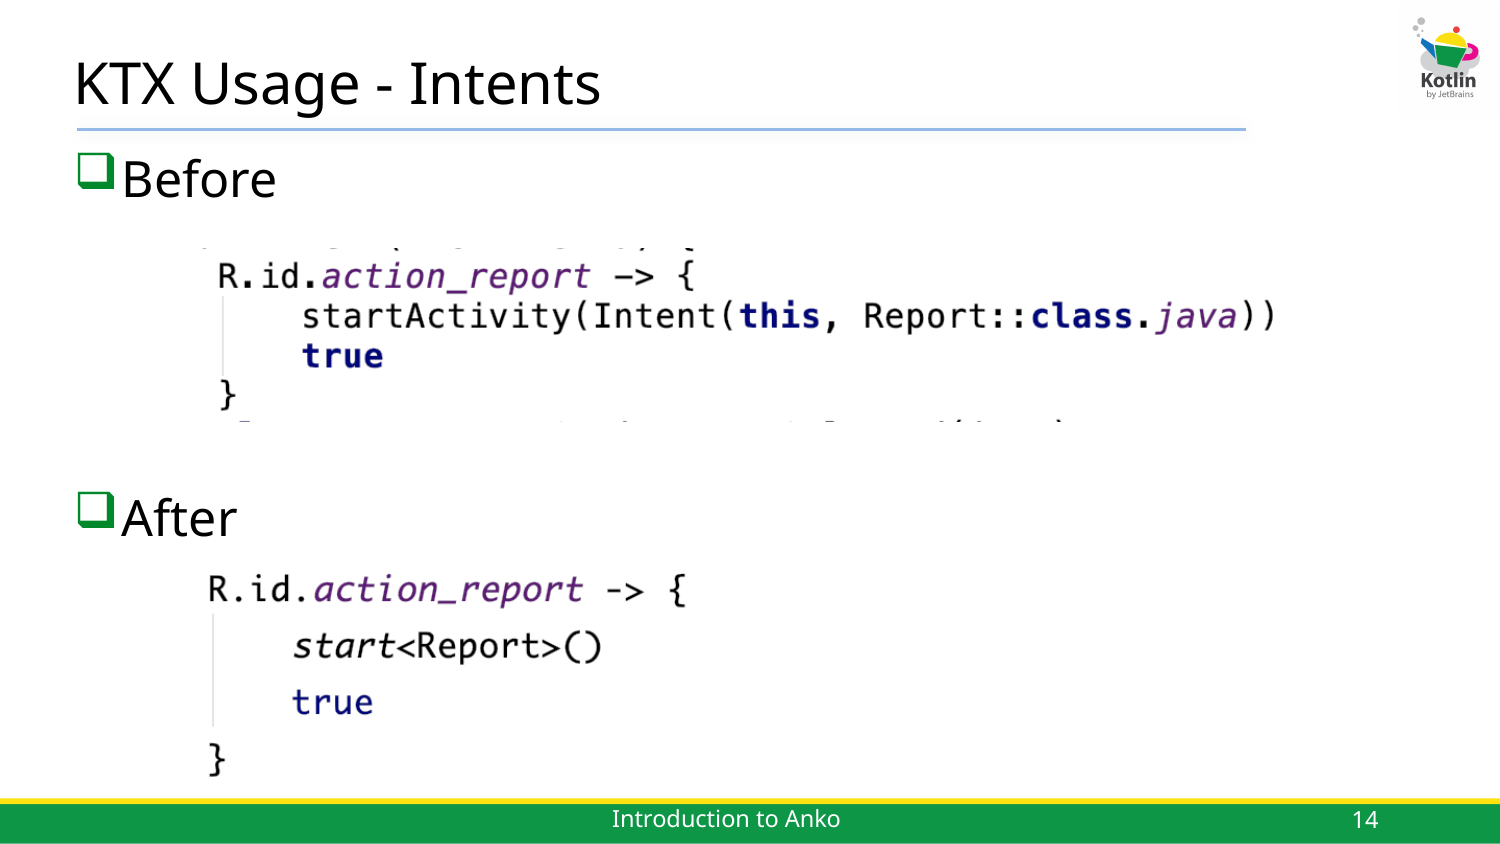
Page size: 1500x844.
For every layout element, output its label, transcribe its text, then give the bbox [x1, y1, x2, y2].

picture [200, 248, 1300, 423]
picture [187, 551, 751, 781]
slide_number 14 [1074, 799, 1388, 844]
footer Introduction to Anko [527, 802, 927, 843]
picture [1398, 2, 1500, 118]
title KTX Usage - Intents [64, 0, 1341, 126]
list Before After [64, 137, 1341, 844]
